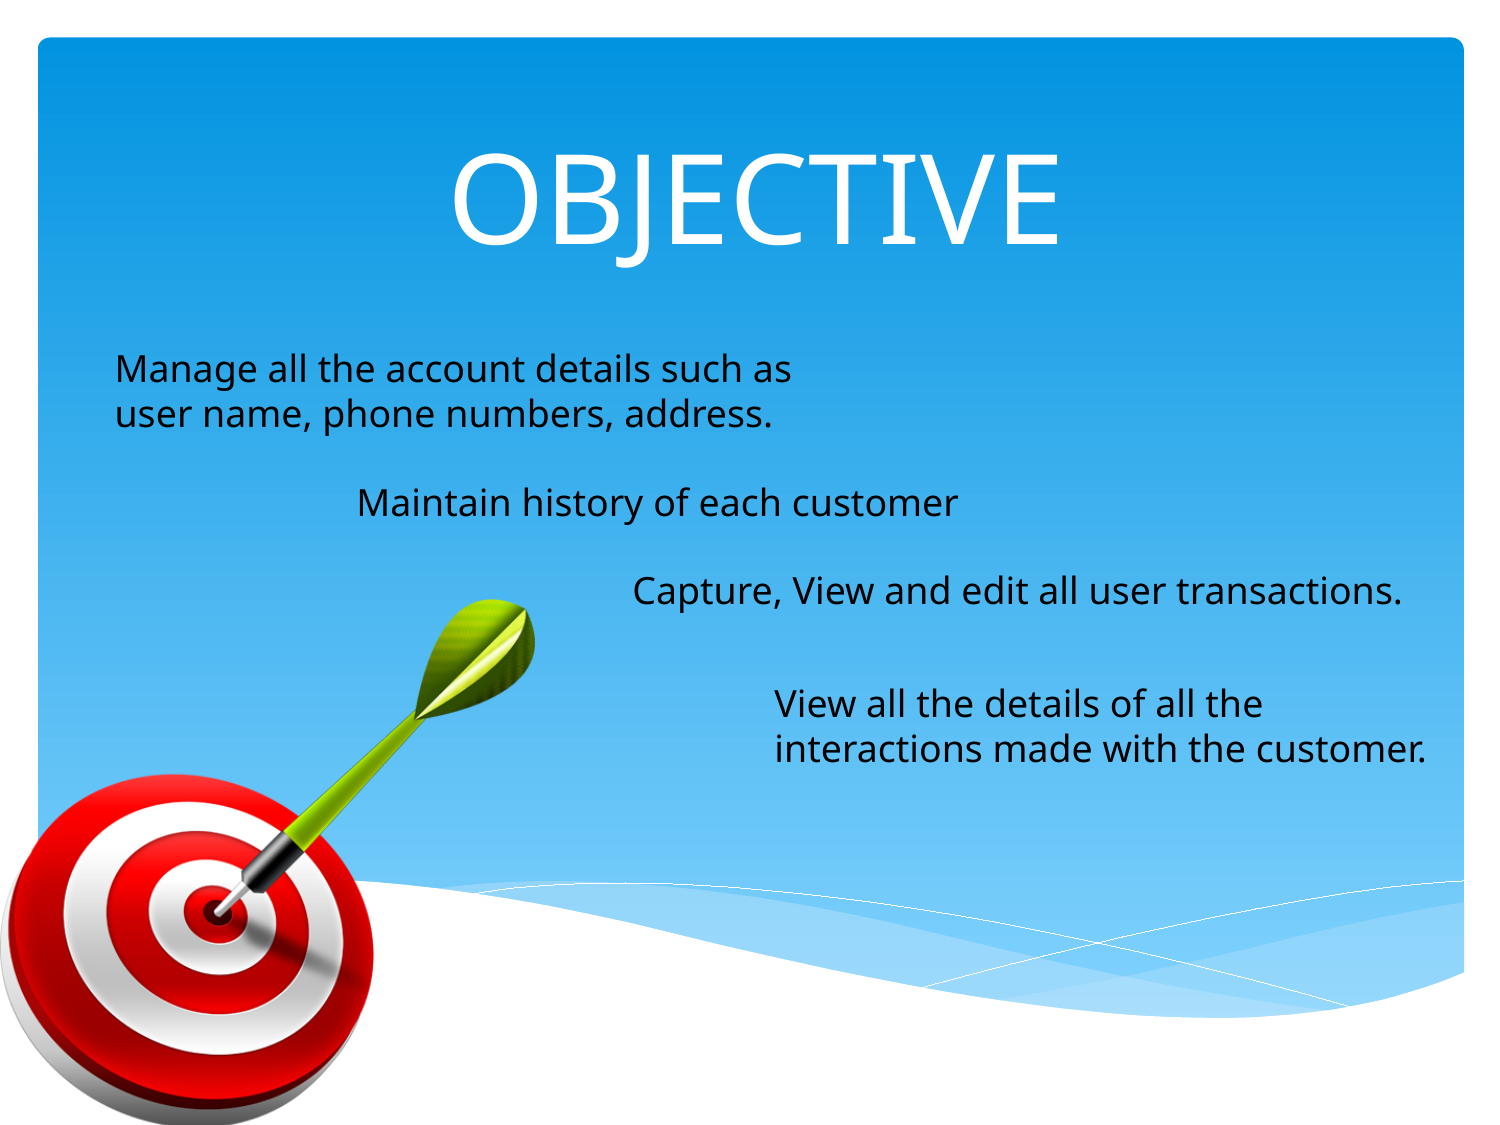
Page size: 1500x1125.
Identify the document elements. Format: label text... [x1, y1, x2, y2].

text_box Maintain history of each customer [341, 471, 975, 532]
text_box View all the details of all the interactions made with the customer. [759, 672, 1460, 778]
text_box Capture, View and edit all user transactions. [617, 559, 1419, 620]
text_box OBJECTIVE [249, 111, 1263, 277]
picture [0, 599, 535, 1125]
text_box Manage all the account details such as user name, phone numbers, address. [99, 337, 850, 443]
